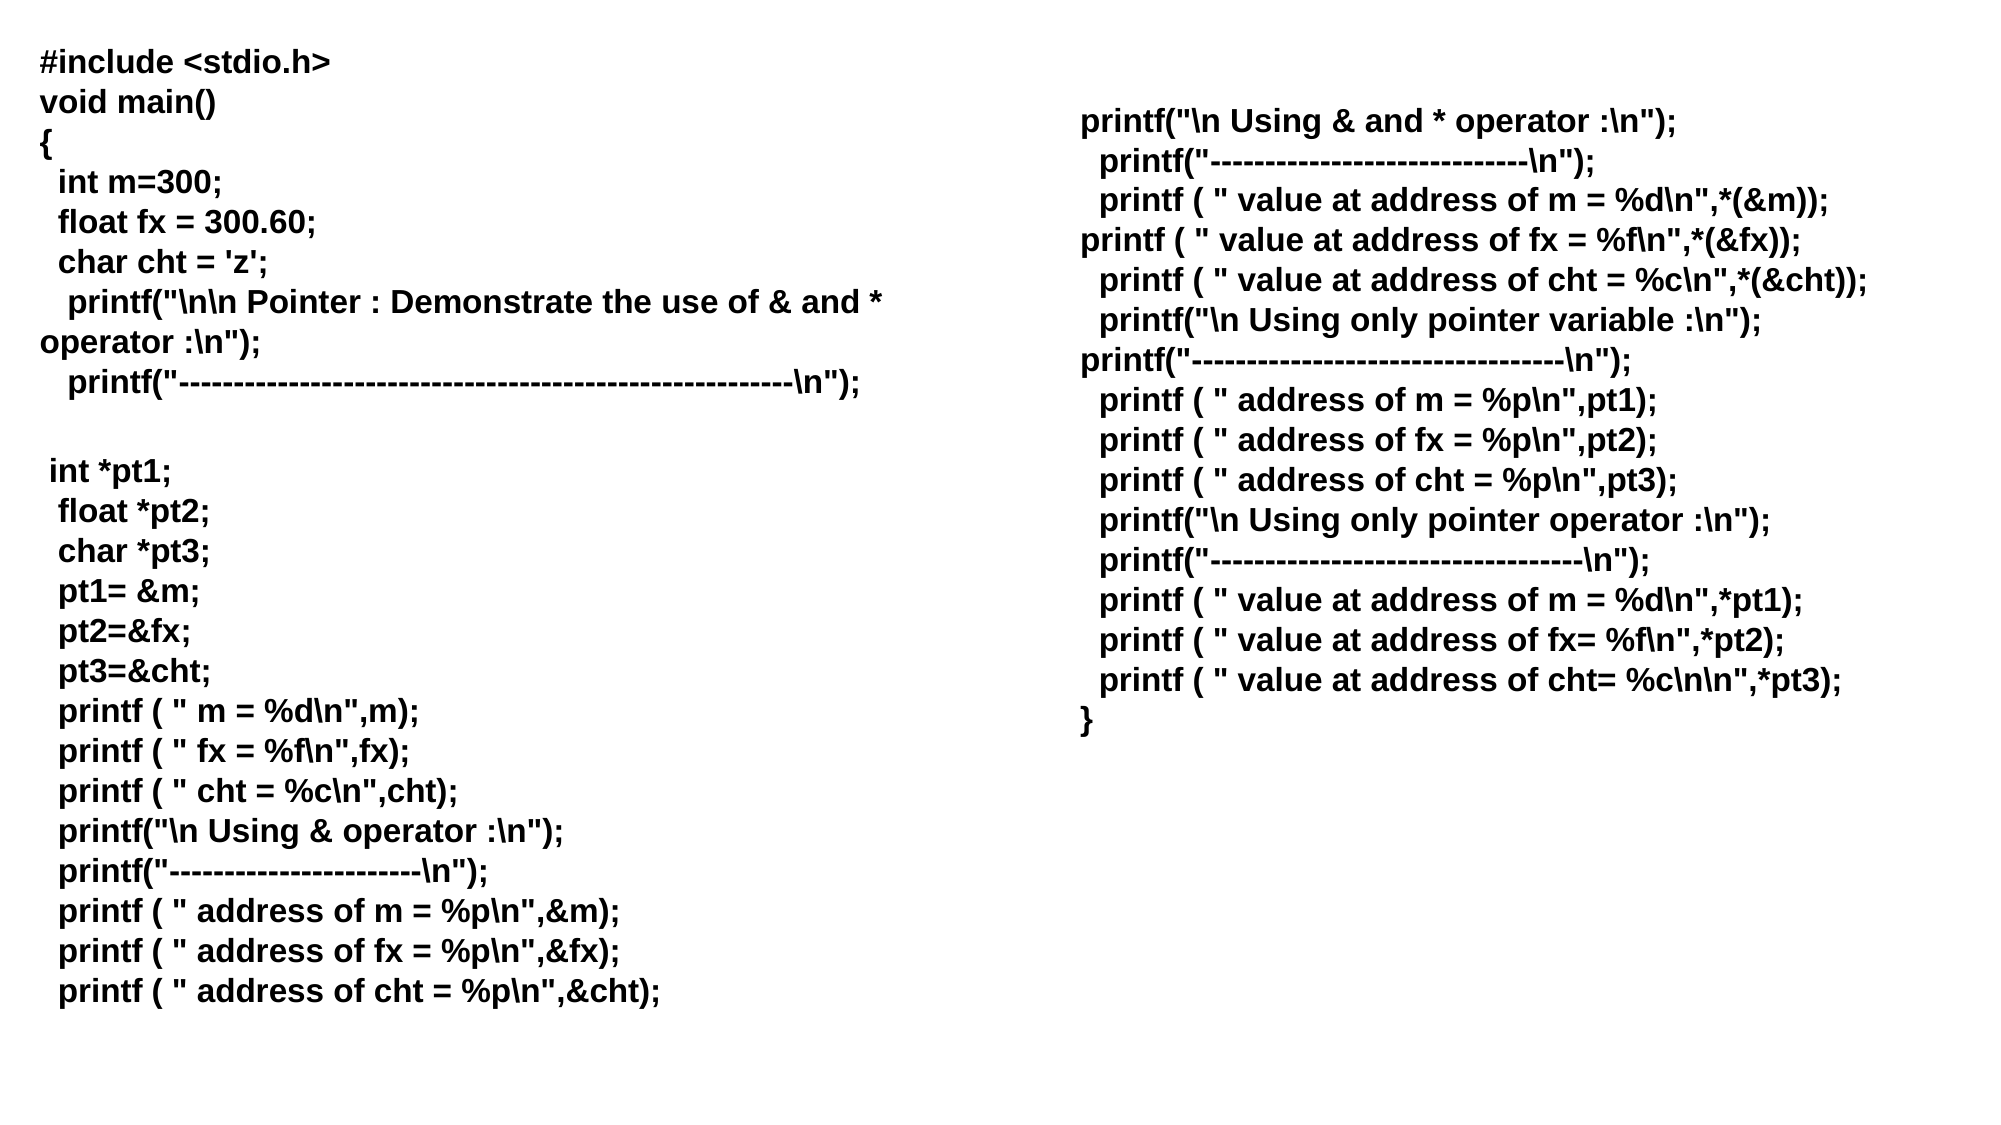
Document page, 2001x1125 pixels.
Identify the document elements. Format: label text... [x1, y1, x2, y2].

text_box int *pt1; float *pt2; char *pt3; pt1= &m; pt2=&fx; pt3=&cht; printf ( " m = %d\n",m); printf ( " fx = %f\n",fx); printf ( " cht = %c\n",cht); printf("\n Using & operator :\n"); printf("-----------------------\n"); printf ( " address of m = %p\n",&m); printf ( " address of fx = %p\n",&fx); printf ( " address of cht = %p\n",&cht); [24, 442, 1026, 1056]
text_box printf("\n Using & and * operator :\n"); printf("-----------------------------\n"); printf ( " value at address of m = %d\n",*(&m)); printf ( " value at address of fx = %f\n",*(&fx)); printf ( " value at address of cht = %c\n",*(&cht)); printf("\n Using only pointer variable :\n"); printf("----------------------------------\n"); printf ( " address of m = %p\n",pt1); printf ( " address of fx = %p\n",pt2); printf ( " address of cht = %p\n",pt3); printf("\n Using only pointer operator :\n"); printf("----------------------------------\n"); printf ( " value at address of m = %d\n",*pt1); printf ( " value at address of fx= %f\n",*pt2); printf ( " value at address of cht= %c\n\n",*pt3); } [1065, 91, 2000, 745]
text_box #include <stdio.h> void main() { int m=300; float fx = 300.60; char cht = 'z'; printf("\n\n Pointer : Demonstrate the use of & and * operator :\n"); printf("--------------------------------------------------------\n"); [24, 33, 1026, 408]
